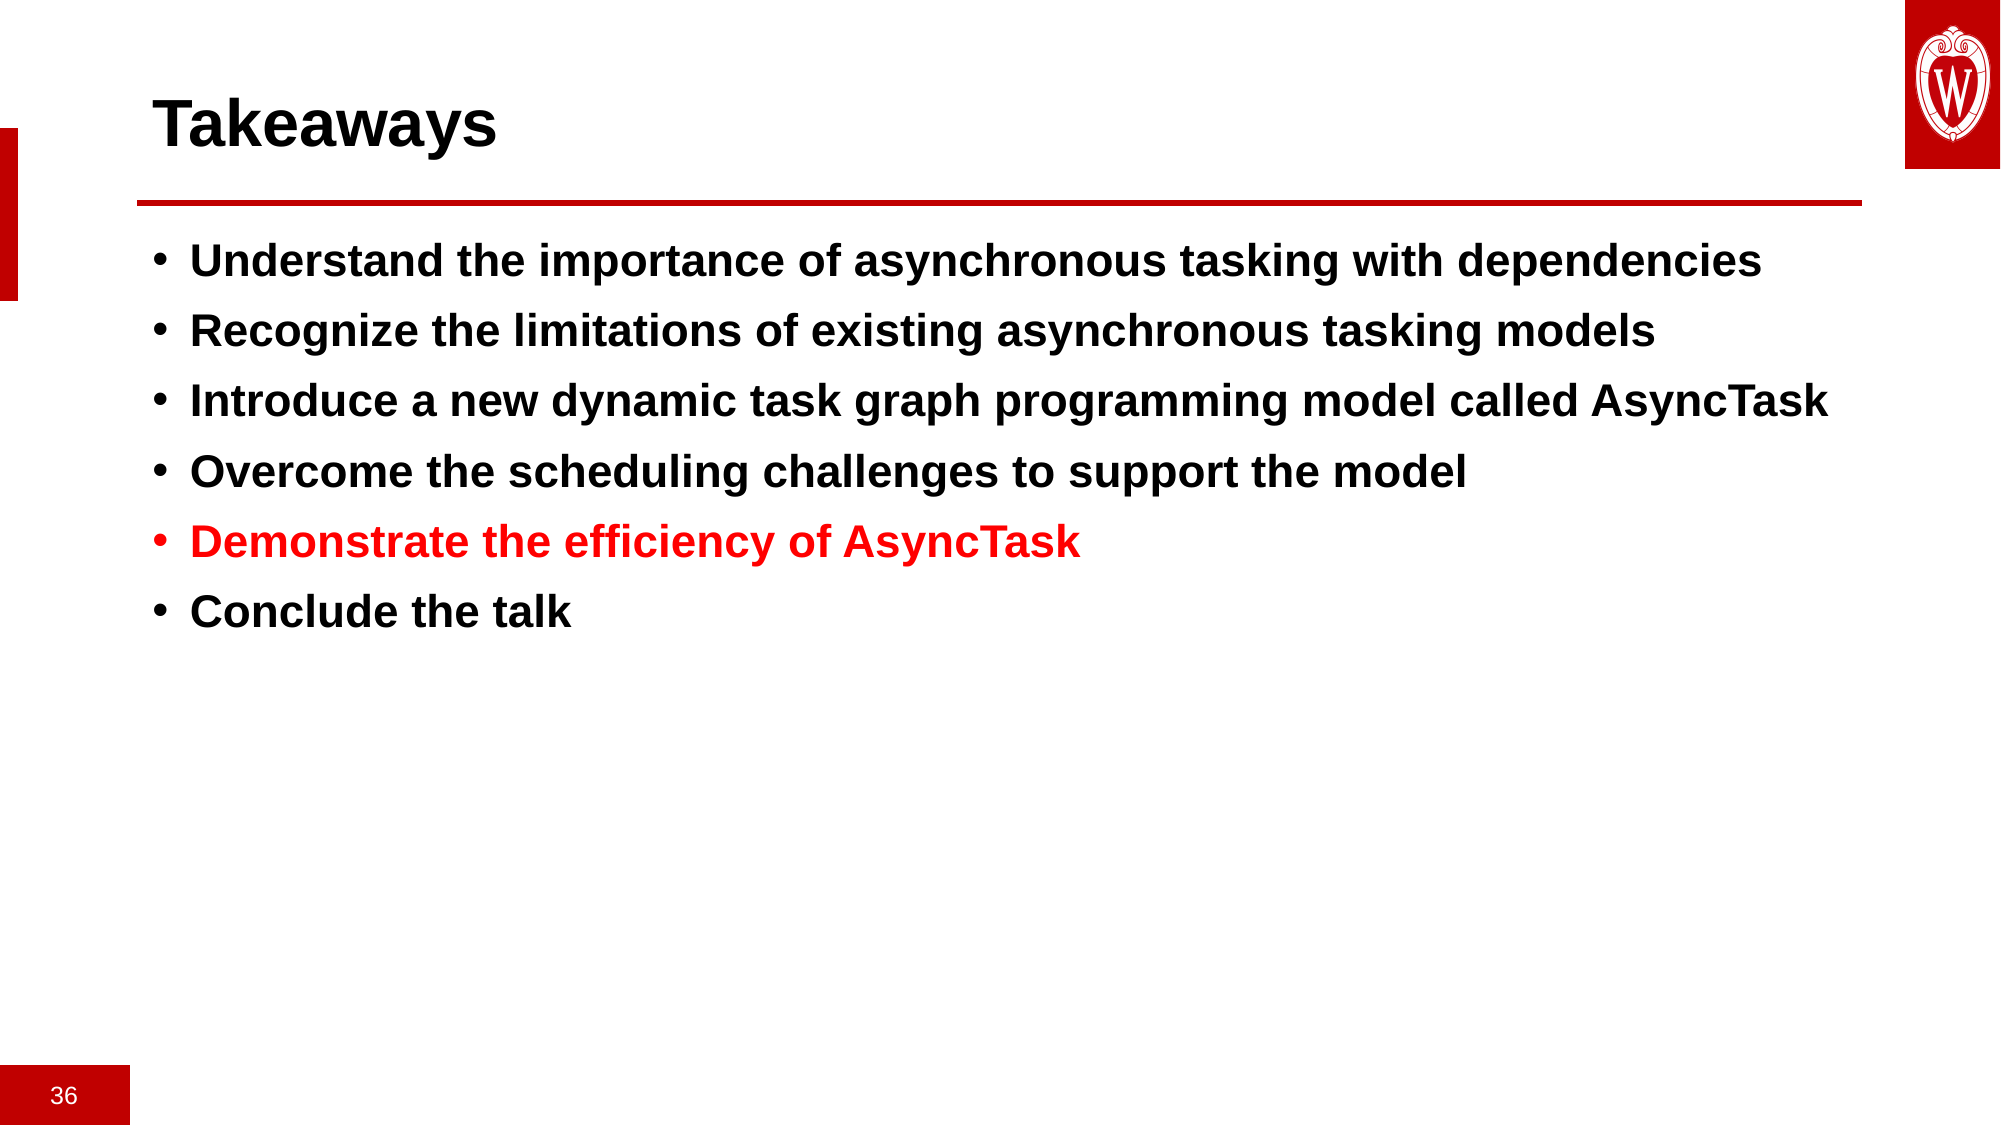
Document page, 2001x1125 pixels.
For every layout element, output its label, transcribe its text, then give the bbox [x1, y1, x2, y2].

title Takeaways [137, 42, 1863, 208]
picture [1915, 25, 1991, 143]
list Understand the importance of asynchronous tasking with dependencies Recognize the limitations of existing asynchronous tasking models Introduce a new dynamic task graph programming model called AsyncTask Overcome the scheduling challenges to support the model Demonstrate the efficiency of AsyncTask Conclude the talk [137, 229, 1863, 1002]
